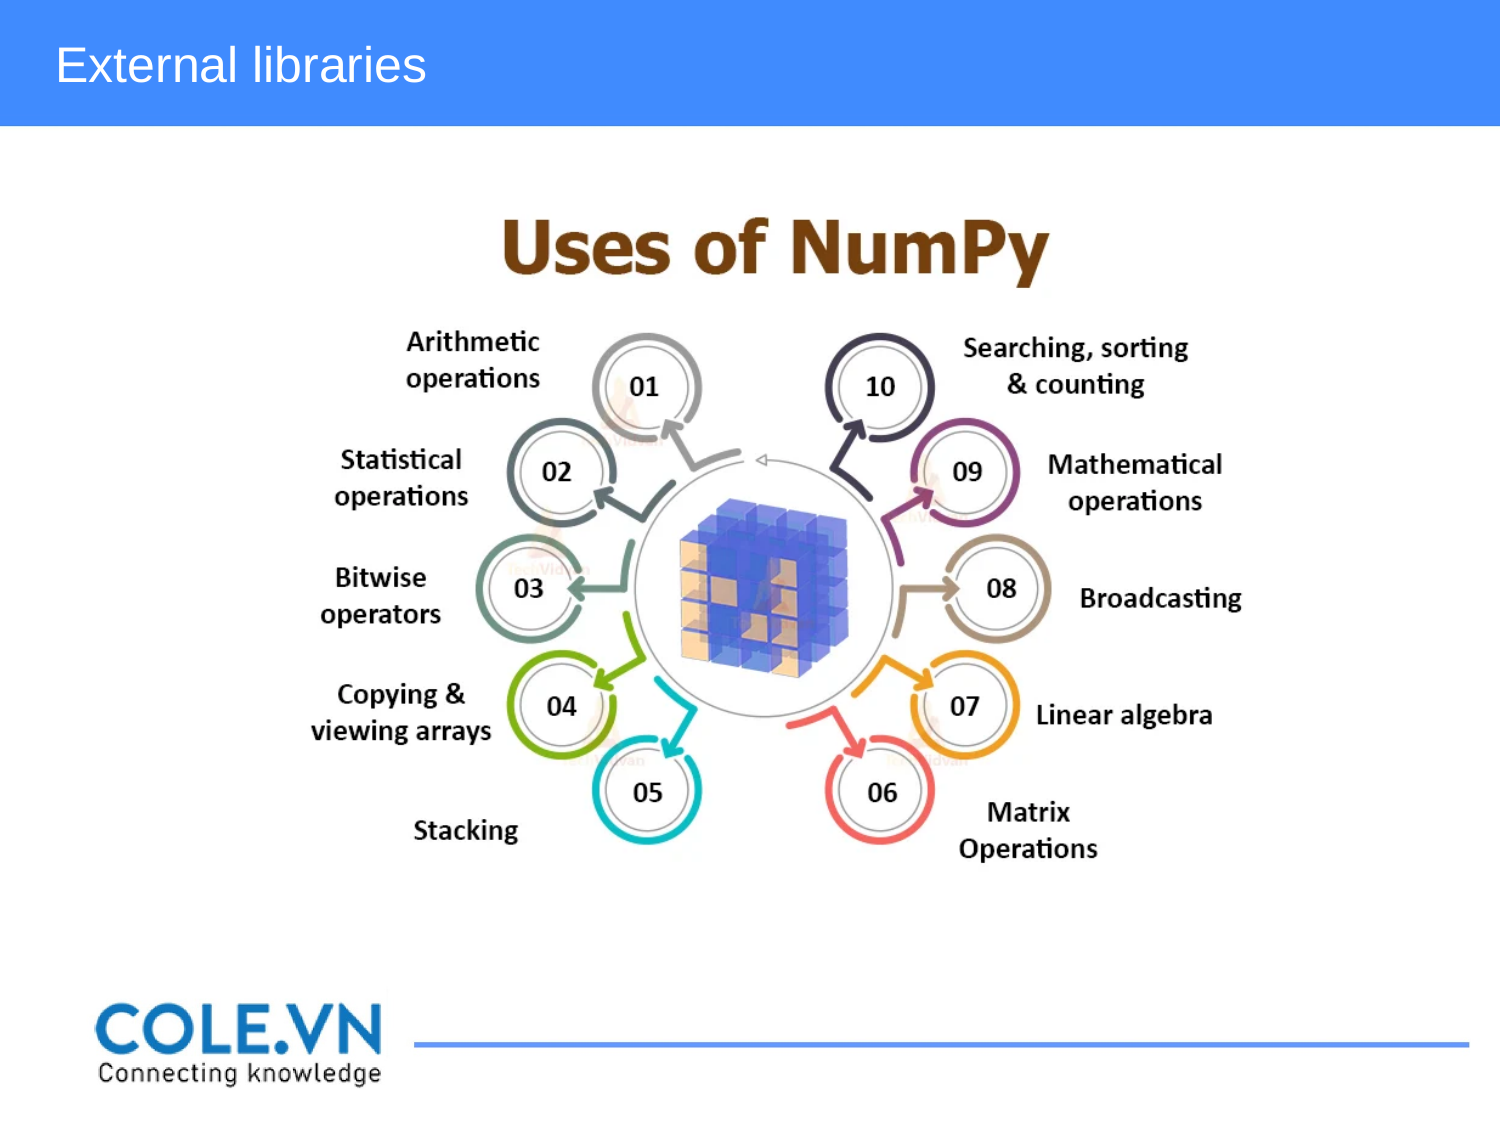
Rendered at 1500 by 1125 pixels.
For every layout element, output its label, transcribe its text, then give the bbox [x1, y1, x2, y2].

text_box External libraries [40, 24, 1500, 100]
picture [0, 0, 1500, 1125]
